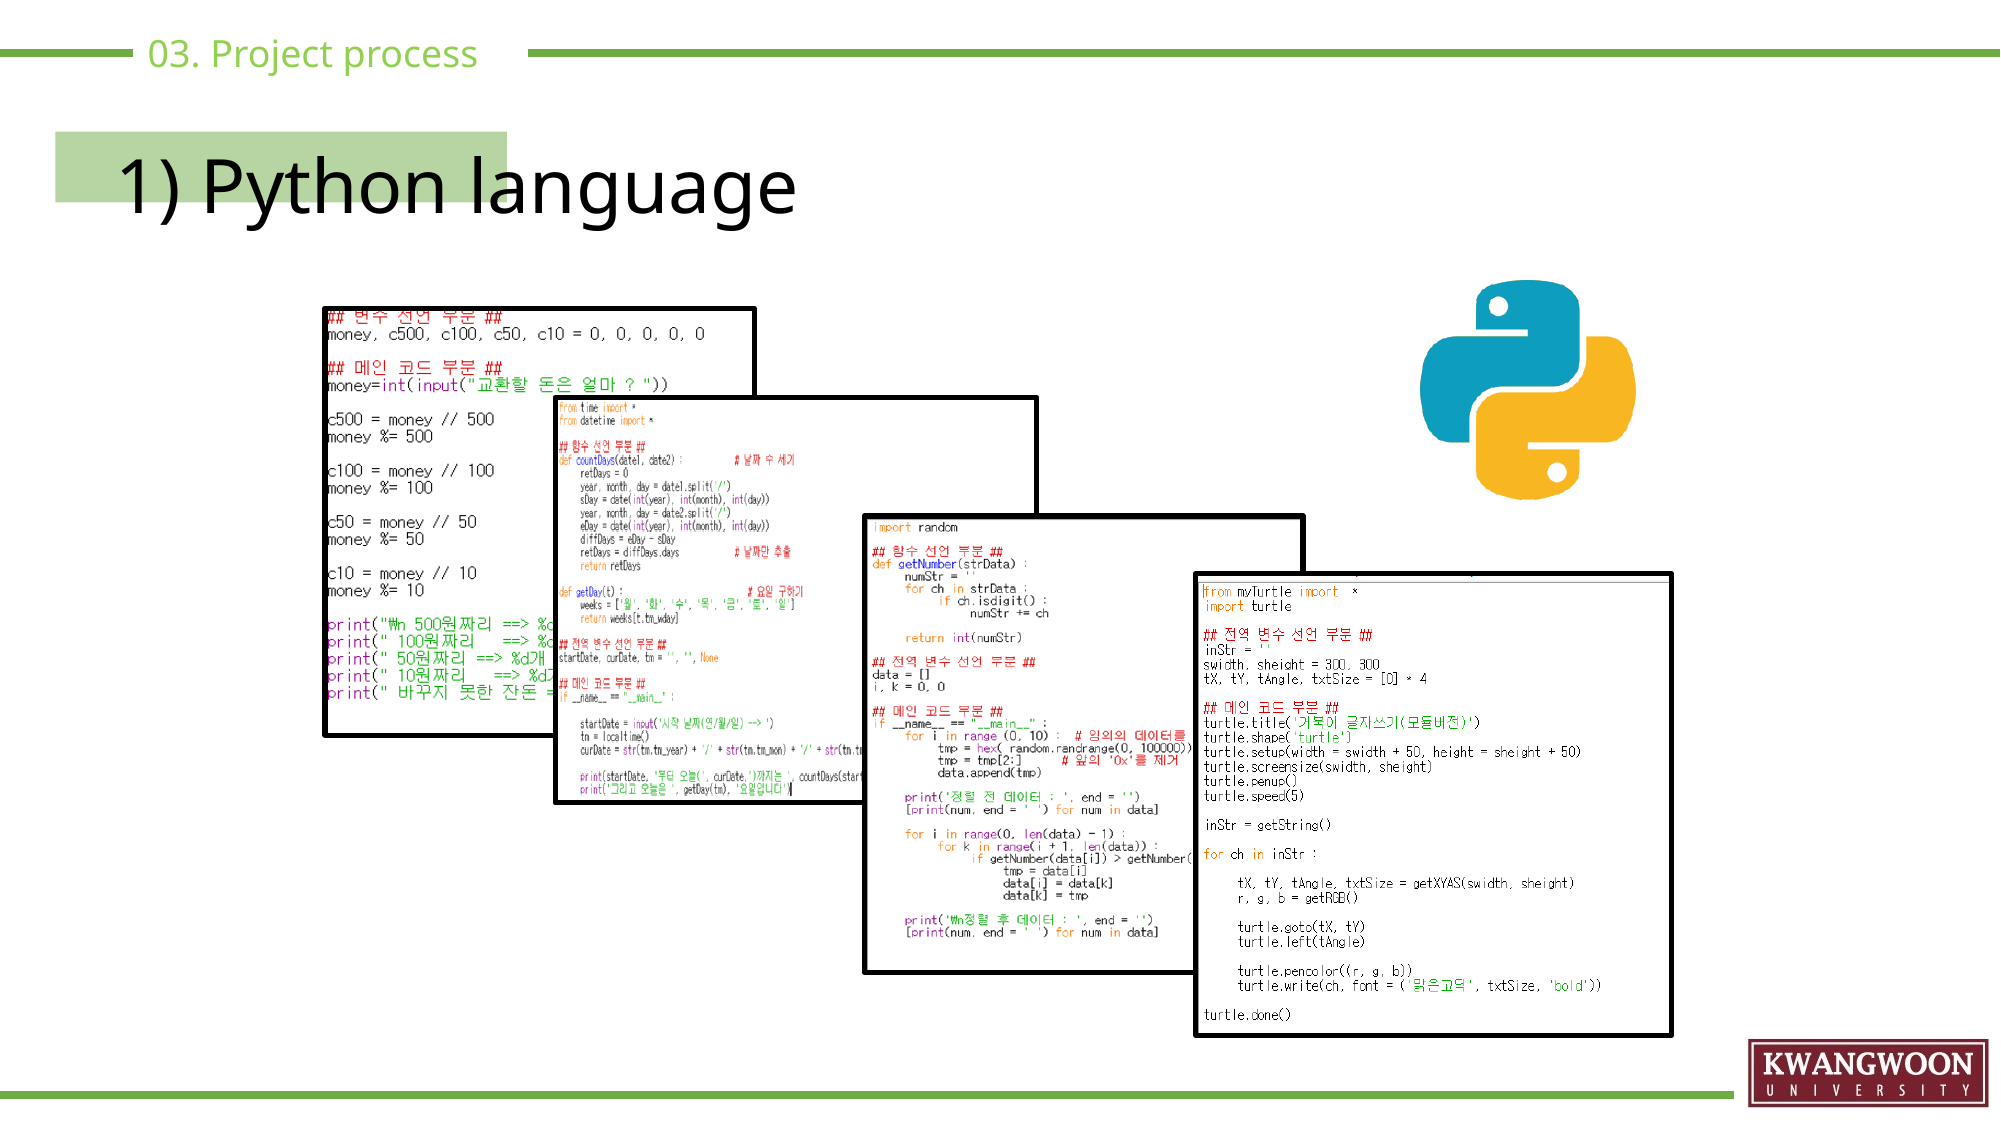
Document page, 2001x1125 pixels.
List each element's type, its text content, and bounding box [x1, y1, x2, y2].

picture [327, 177, 1740, 1033]
text_box [55, 131, 101, 203]
text_box 03. Project process [132, 22, 585, 84]
text_box 1) Python language [101, 131, 815, 237]
picture [1745, 1034, 1990, 1109]
